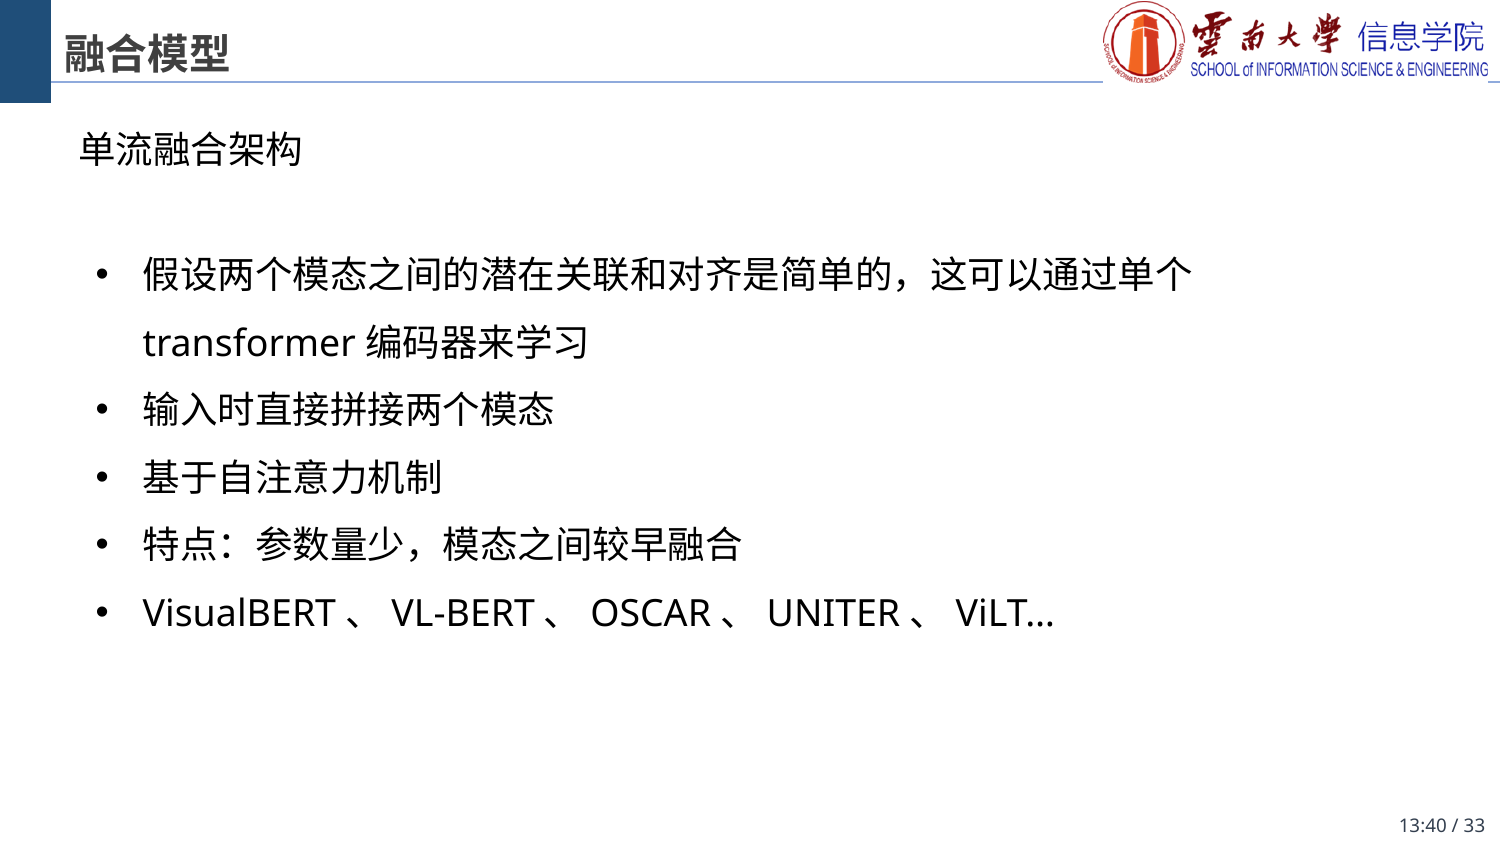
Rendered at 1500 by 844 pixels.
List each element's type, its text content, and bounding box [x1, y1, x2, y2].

text_box 假设两个模态之间的潜在关联和对齐是简单的，这可以通过单个transformer编码器来学习 输入时直接拼接两个模态 基于自注意力机制 特点：参数量少，模态之间较早融合 VisualBERT、VL-BERT、OSCAR、UNITER、ViLT… [80, 221, 1268, 642]
picture [1103, 1, 1488, 83]
title 融合模型 [886, 10, 1001, 85]
text_box 单流融合架构 [63, 119, 714, 179]
text_box [49, 10, 886, 85]
